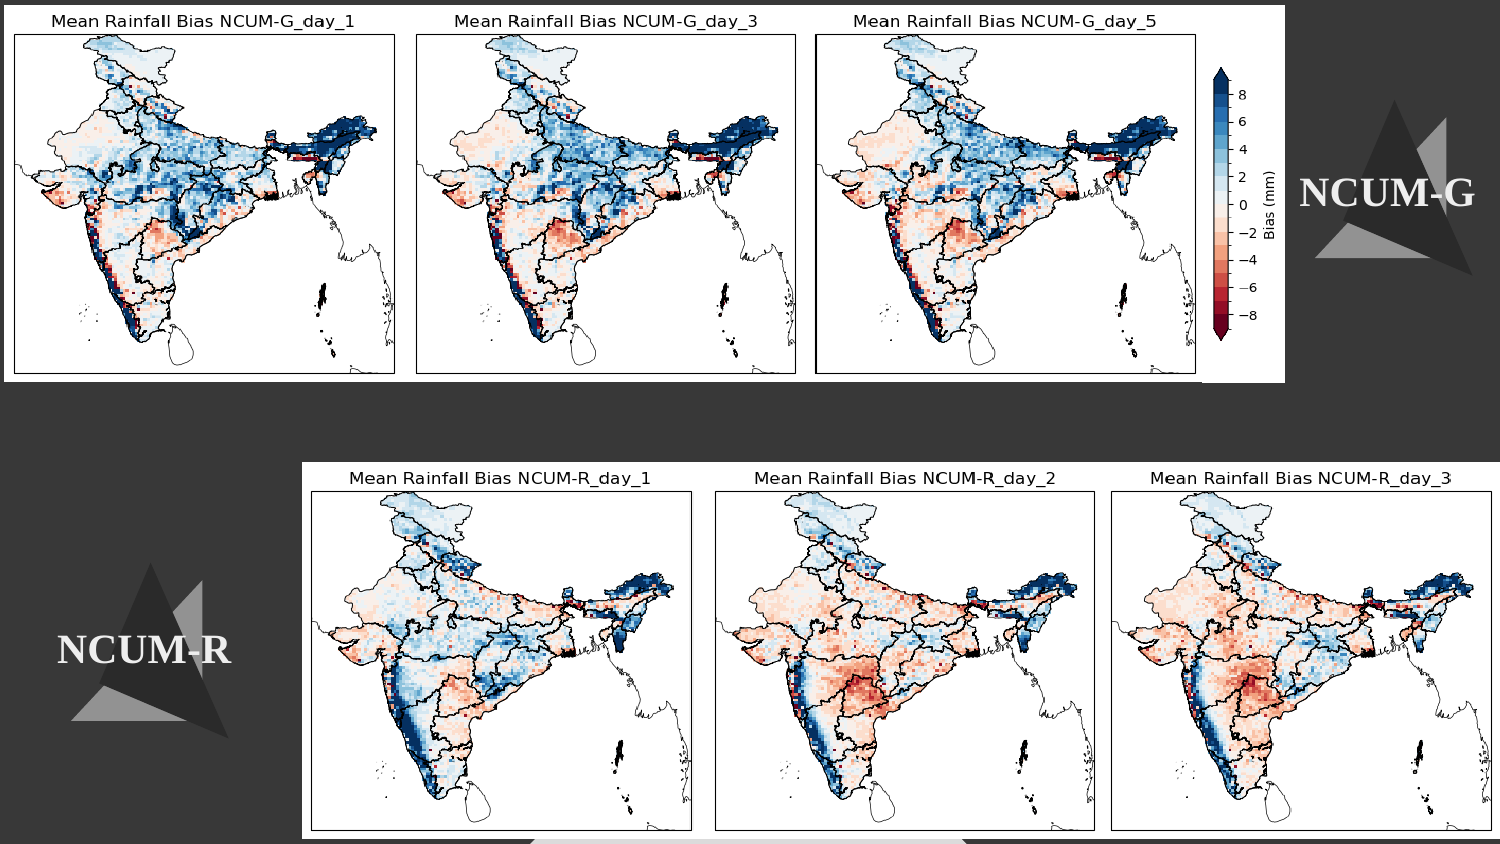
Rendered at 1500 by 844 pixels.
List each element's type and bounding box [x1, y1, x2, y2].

picture [1201, 4, 1285, 383]
text_box [0, 4, 1500, 839]
